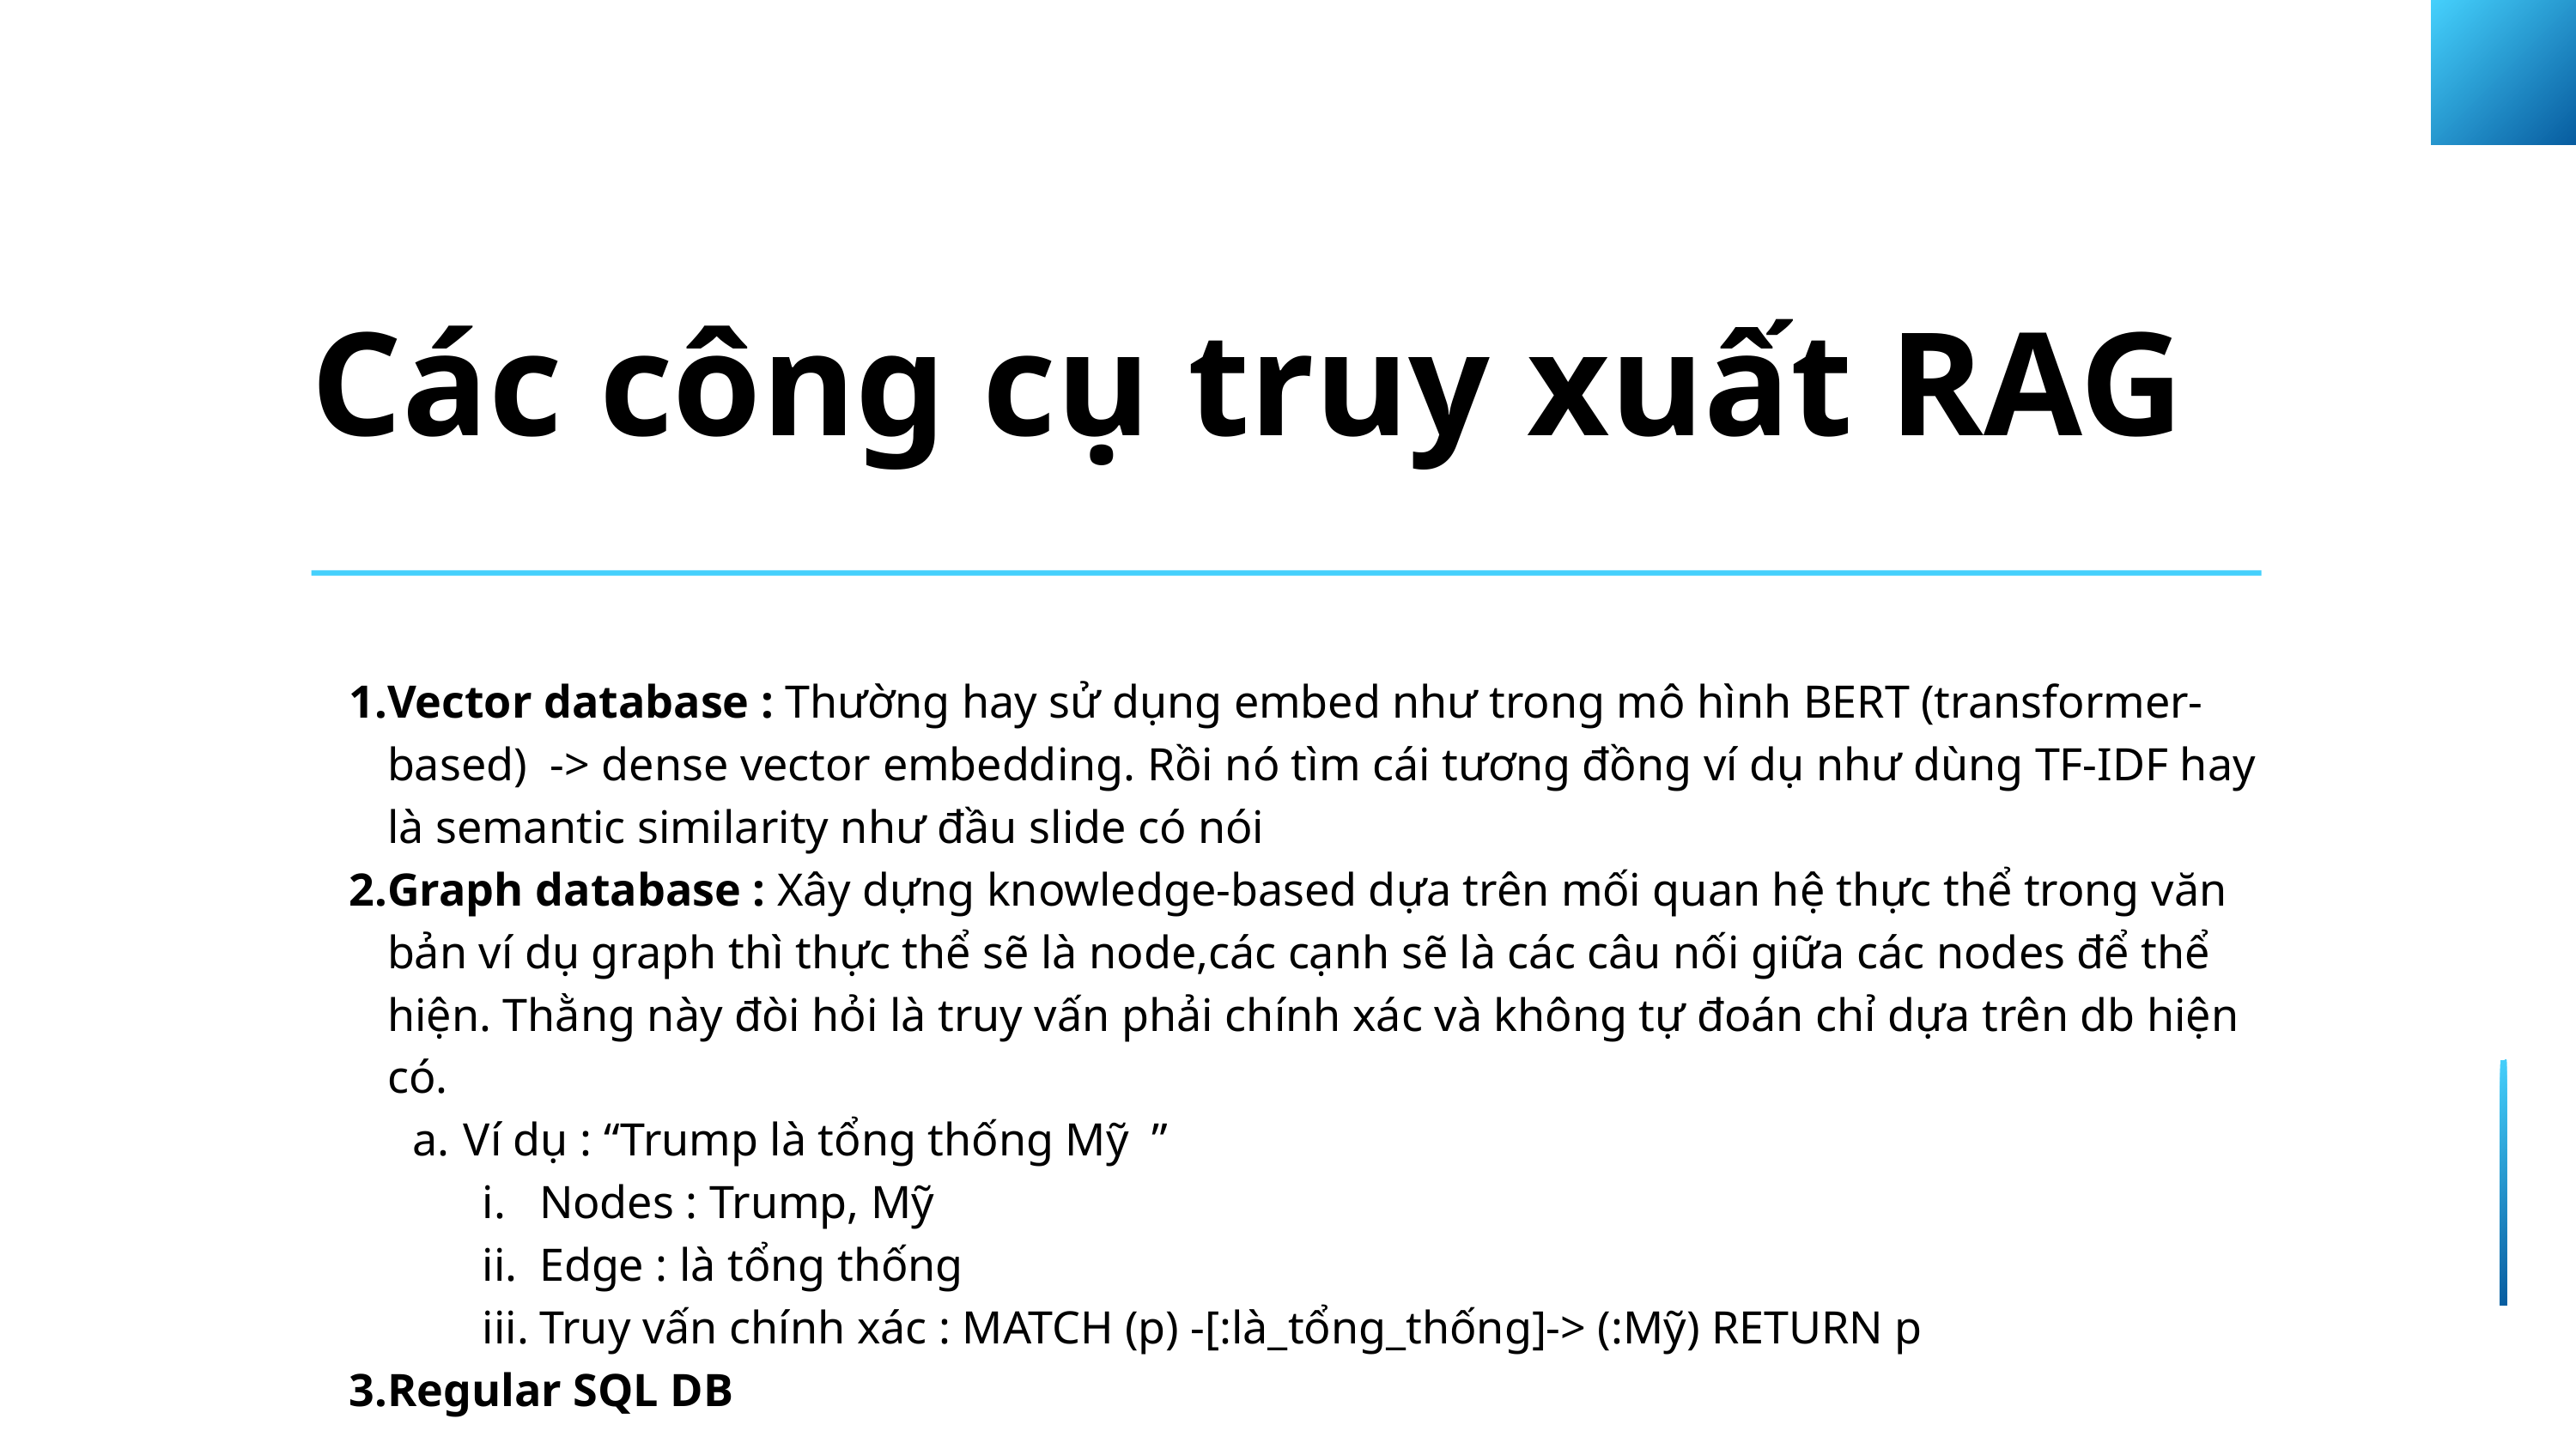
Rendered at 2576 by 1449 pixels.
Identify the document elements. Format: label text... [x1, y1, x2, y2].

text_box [2500, 1059, 2507, 1306]
text_box Vector database : Thường hay sử dụng embed như trong mô hình BERT (transformer-based) -> dense vector embedding. Rồi nó tìm cái tương đồng ví dụ như dùng TF-IDF hay là semantic similarity như đầu slide có nói Graph database : Xây dựng knowledge-based dựa trên mối quan hệ thực thể trong văn bản ví dụ graph thì thực thể sẽ là node,các cạnh sẽ là các câu nối giữa các nodes để thể hiện. Thằng này đòi hỏi là truy vấn phải chính xác và không tự đoán chỉ dựa trên db hiện có. Ví dụ : “Trump là tổng thống Mỹ ” Nodes : Trump, Mỹ Edge : là tổng thống Truy vấn chính xác : MATCH (p) -[:là_tổng_thống]-> (:Mỹ) RETURN p Regular SQL DB [311, 664, 2265, 1449]
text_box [2430, 0, 2576, 145]
text_box Các công cụ truy xuất RAG [311, 313, 2300, 465]
